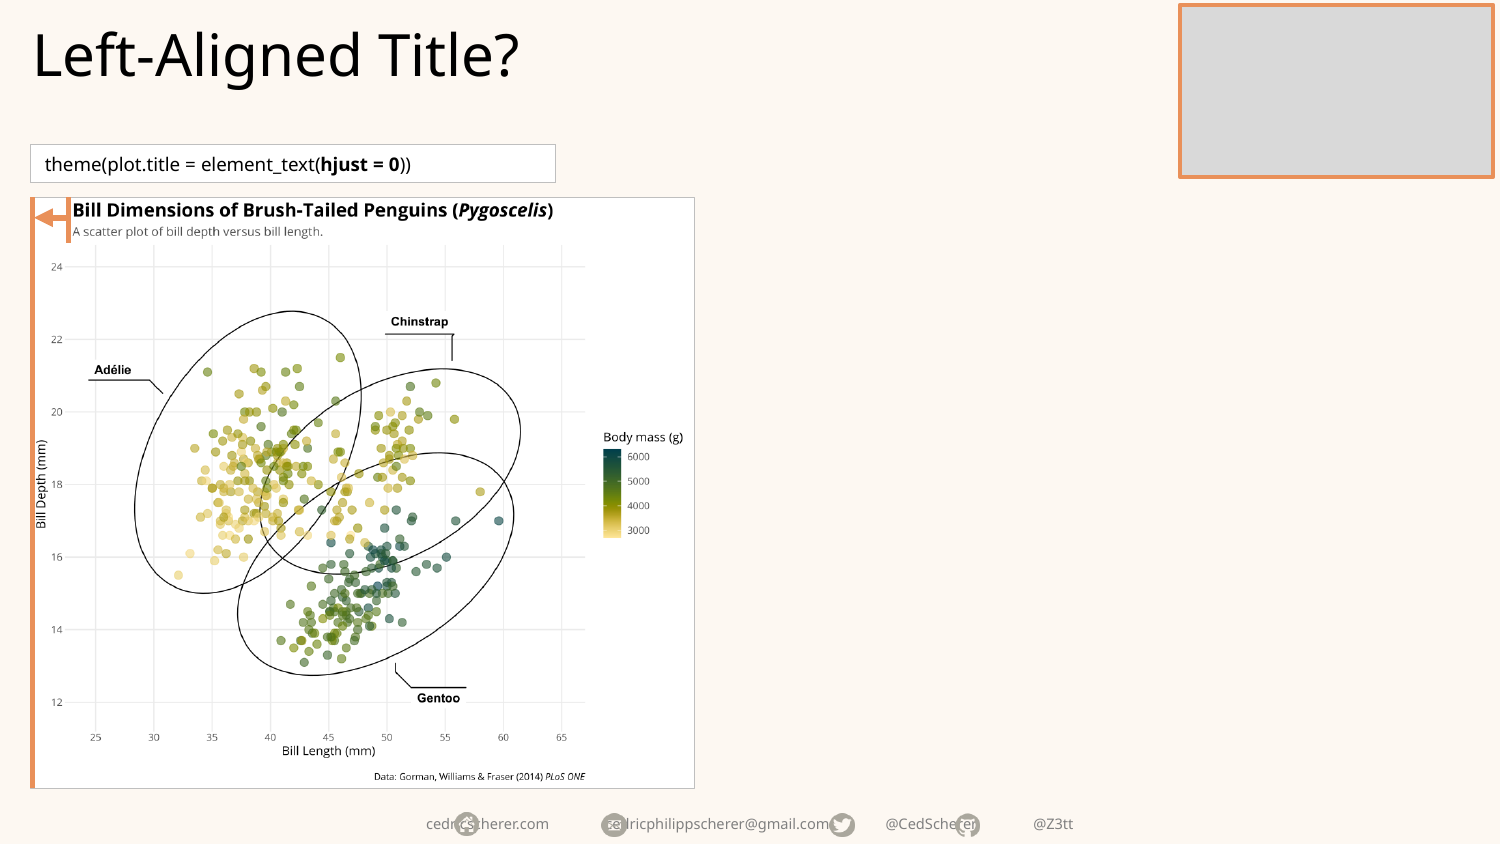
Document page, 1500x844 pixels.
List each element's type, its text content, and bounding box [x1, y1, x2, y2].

text_box Left-Aligned Title? [17, 23, 1152, 97]
picture [0, 0, 1500, 844]
text_box theme(plot.title = element_text(hjust = 0)) [30, 144, 556, 183]
